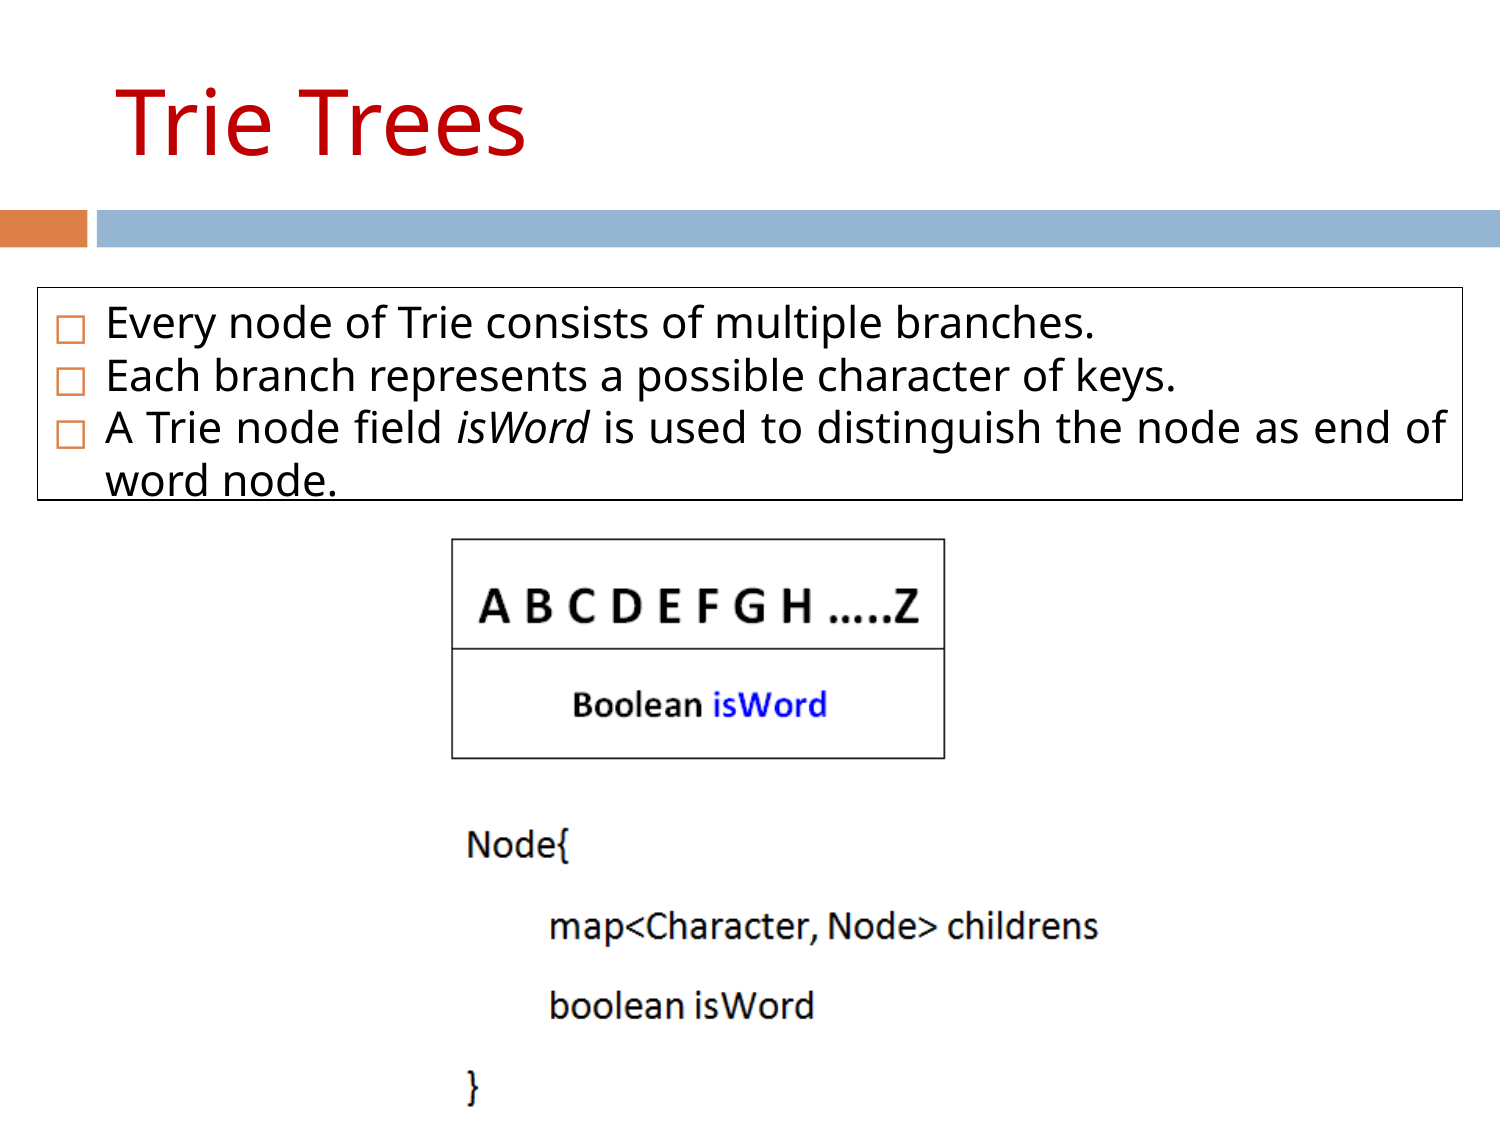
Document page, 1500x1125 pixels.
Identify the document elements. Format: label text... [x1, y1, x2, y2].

picture [424, 520, 1112, 1113]
title Trie Trees [100, 37, 1438, 200]
list Every node of Trie consists of multiple branches. Each branch represents a possible character of keys. A Trie node field isWord is used to distinguish the node as end of word node. [37, 287, 1463, 500]
